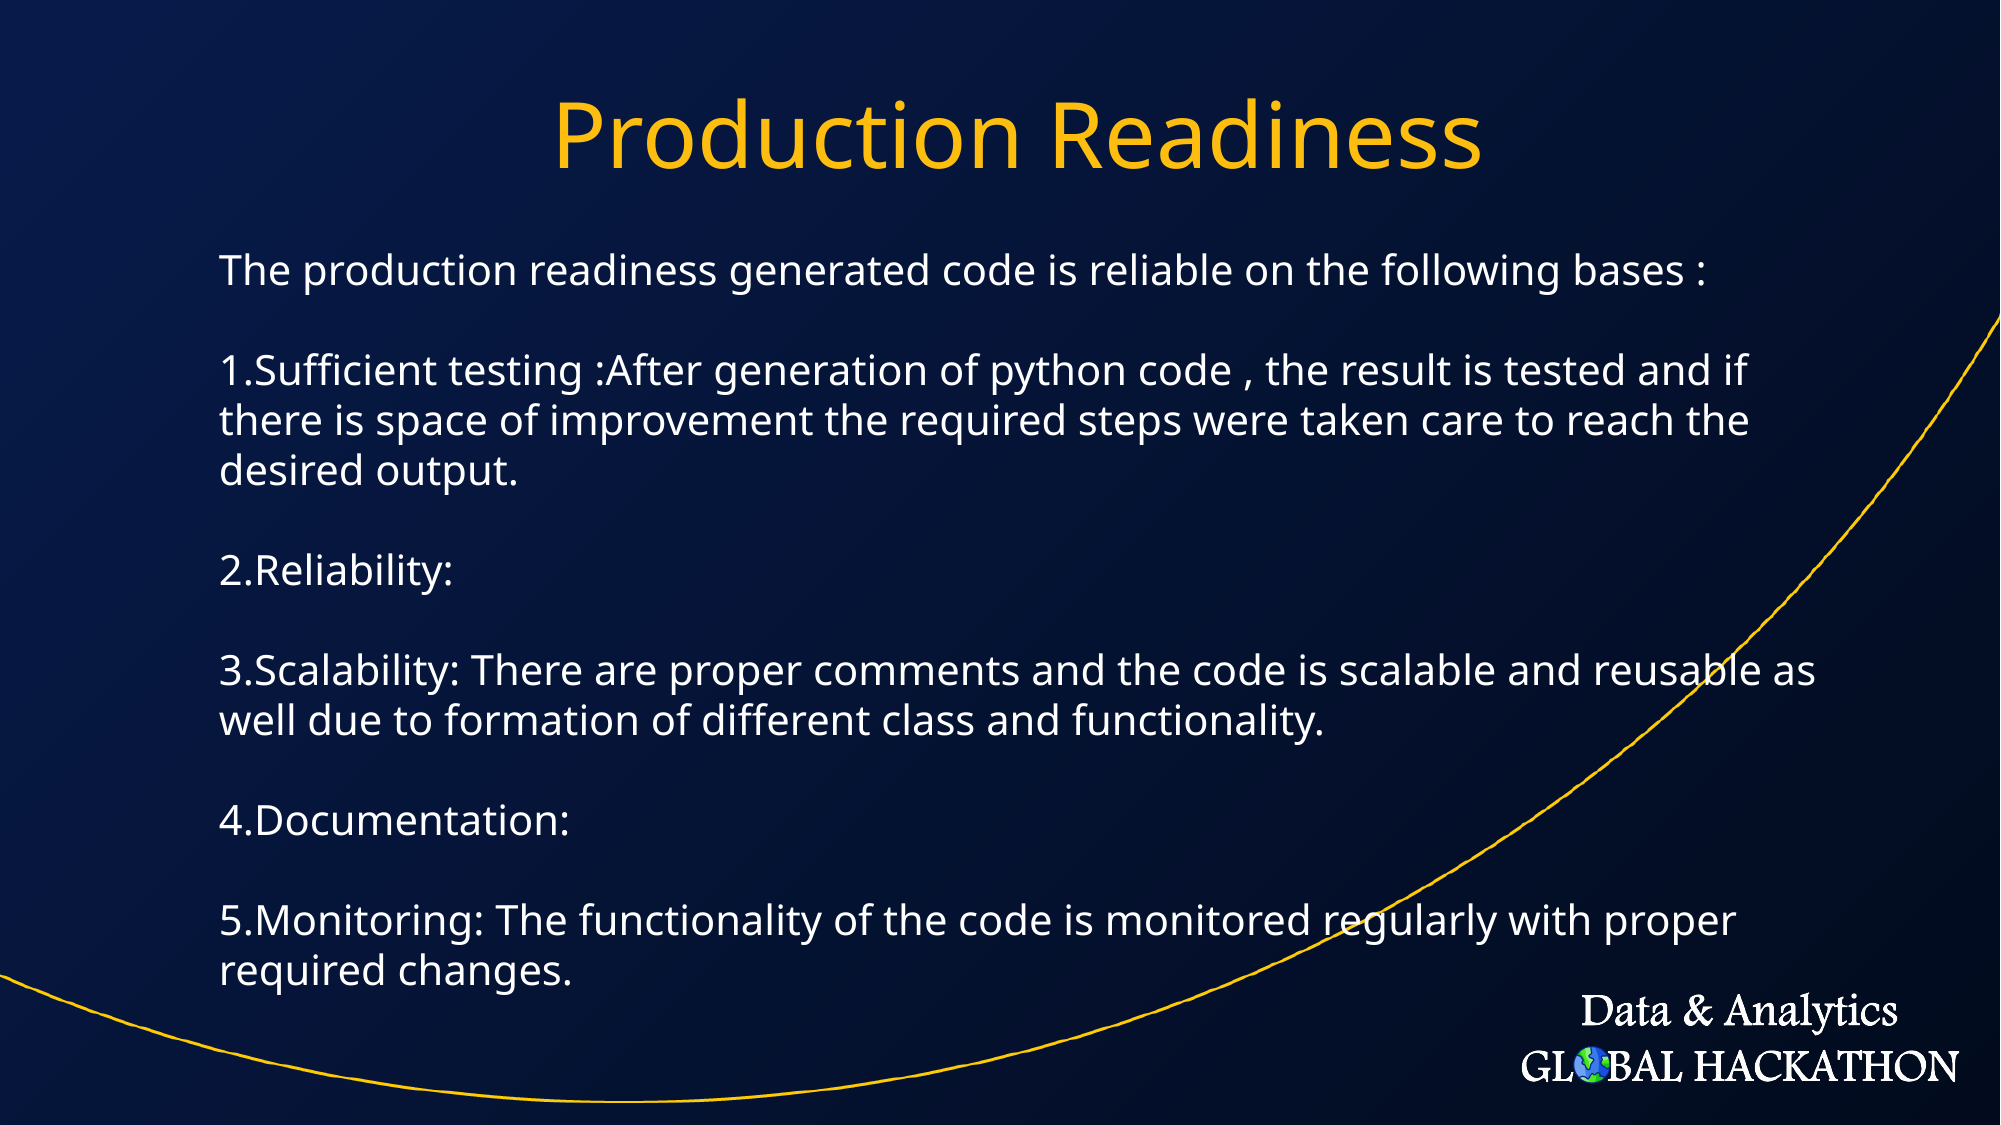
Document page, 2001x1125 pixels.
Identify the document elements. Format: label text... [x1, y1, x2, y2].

text_box Production Readiness [204, 69, 1832, 195]
picture [0, 313, 2001, 1121]
text_box The production readiness generated code is reliable on the following bases : 1.Sufficient testing :After generation of python code , the result is tested and if there is space of improvement the required steps were taken care to reach the desired output. 2.Reliability: 3.Scalability: There are proper comments and the code is scalable and reusable as well due to formation of different class and functionality. 4.Documentation: 5.Monitoring: The functionality of the code is monitored regularly with proper required changes. [204, 236, 1849, 1002]
